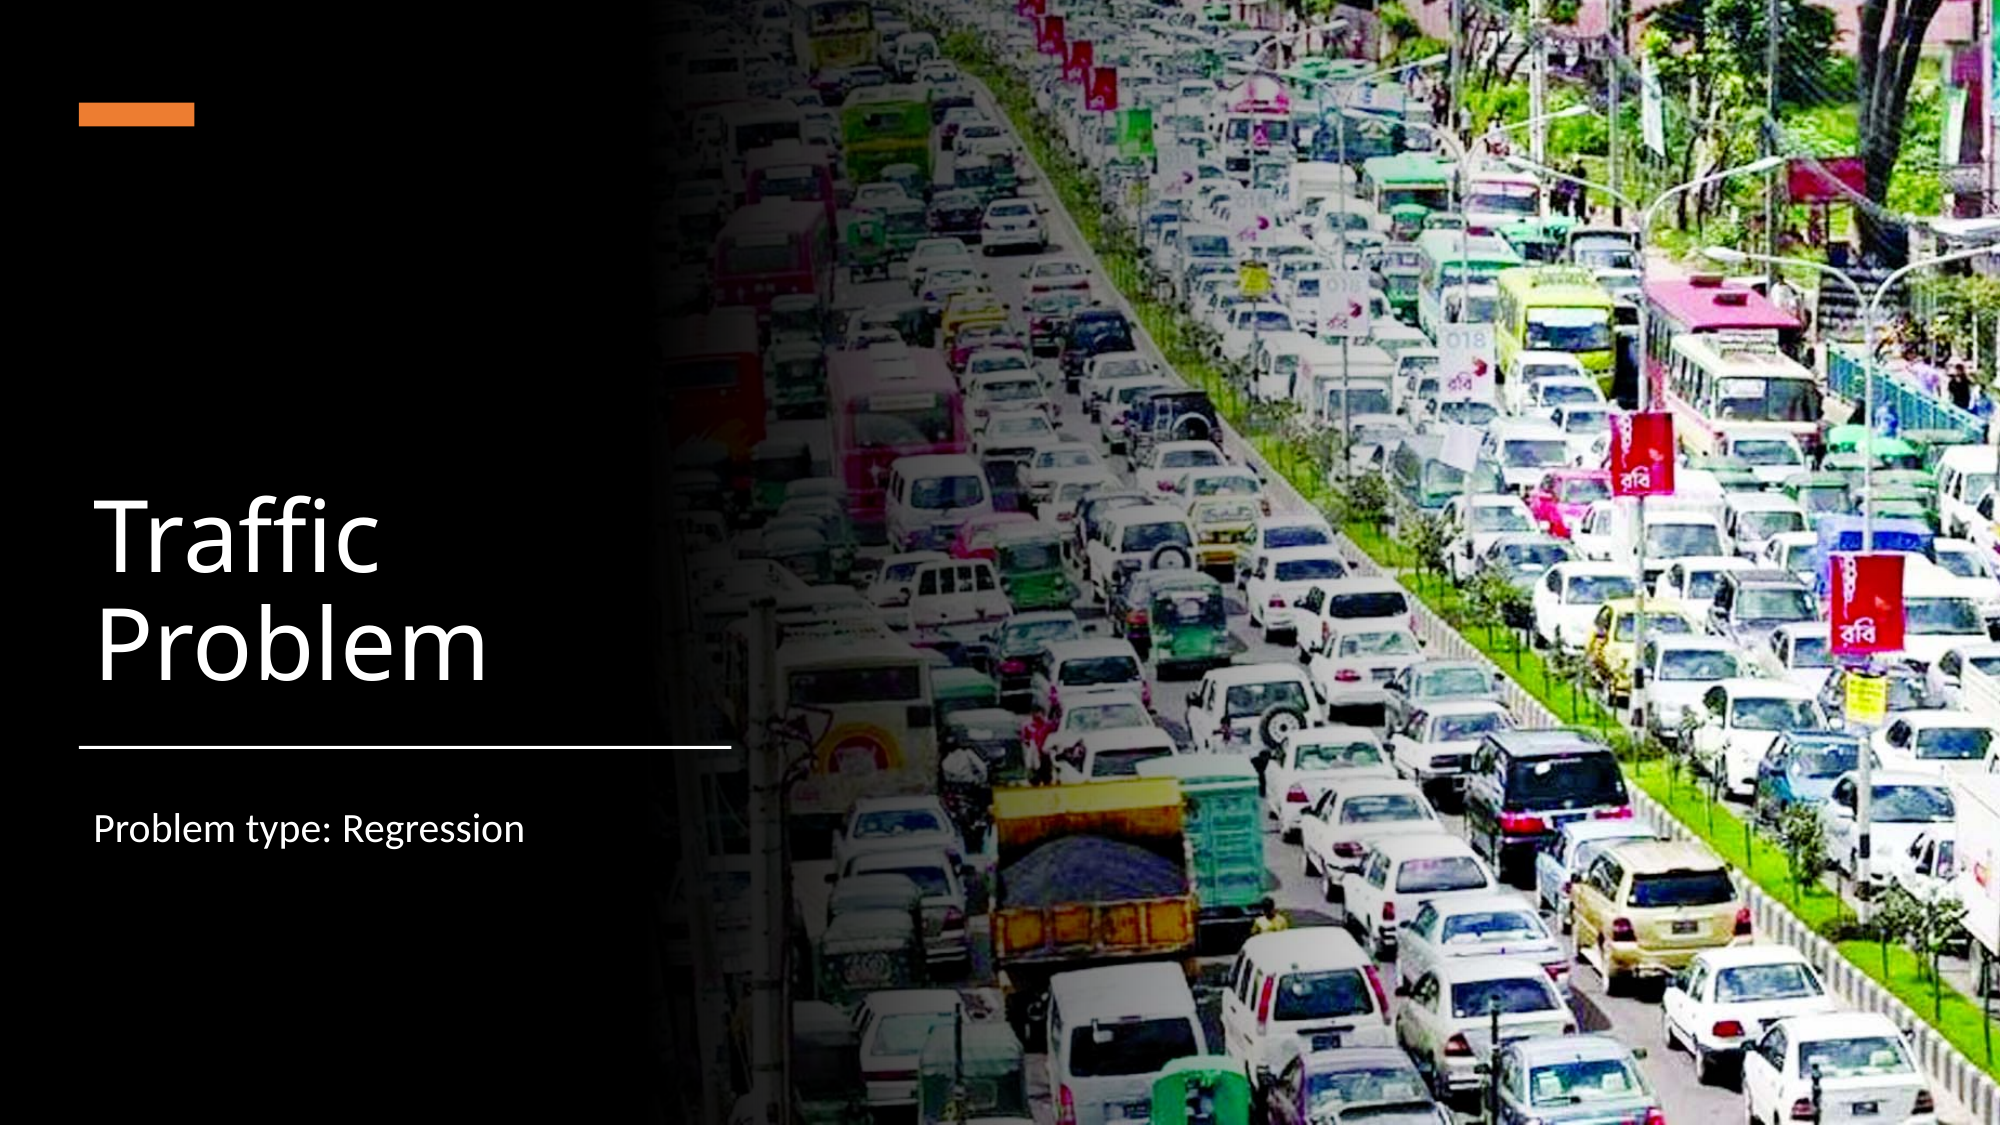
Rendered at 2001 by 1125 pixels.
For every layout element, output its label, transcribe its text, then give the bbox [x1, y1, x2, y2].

picture [577, 0, 2000, 1125]
text_box [78, 102, 195, 128]
text_box [78, 745, 577, 750]
subtitle Problem type: Regression [78, 799, 577, 998]
text_box [0, 0, 577, 1125]
title Traffic Problem [78, 184, 577, 710]
